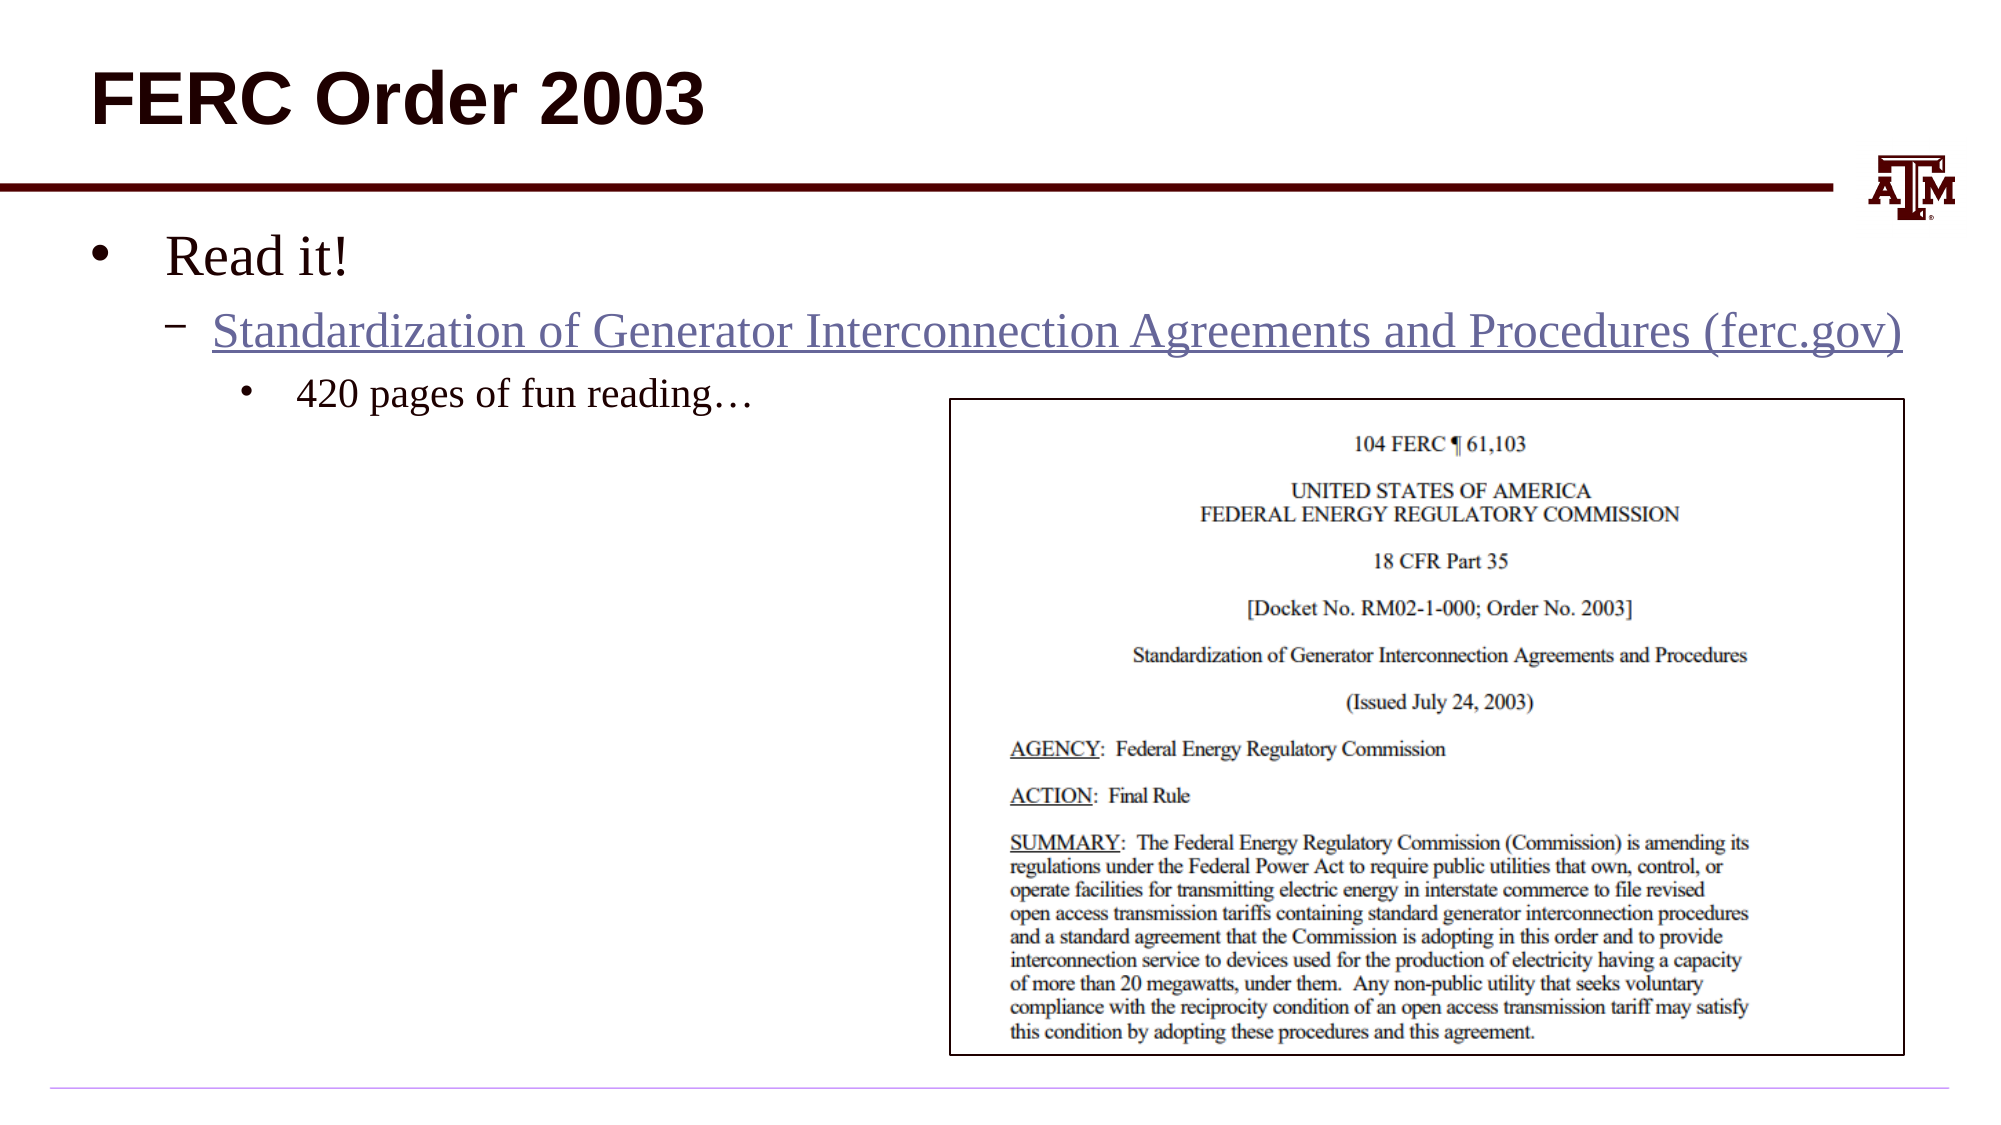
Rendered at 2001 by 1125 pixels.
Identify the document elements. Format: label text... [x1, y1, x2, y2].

picture [1856, 137, 1967, 238]
picture [950, 399, 1903, 1055]
list Read it! Standardization of Generator Interconnection Agreements and Procedures (ferc.gov) 420 pages of fun reading… [74, 209, 1929, 823]
title FERC Order 2003 [74, 12, 1909, 188]
